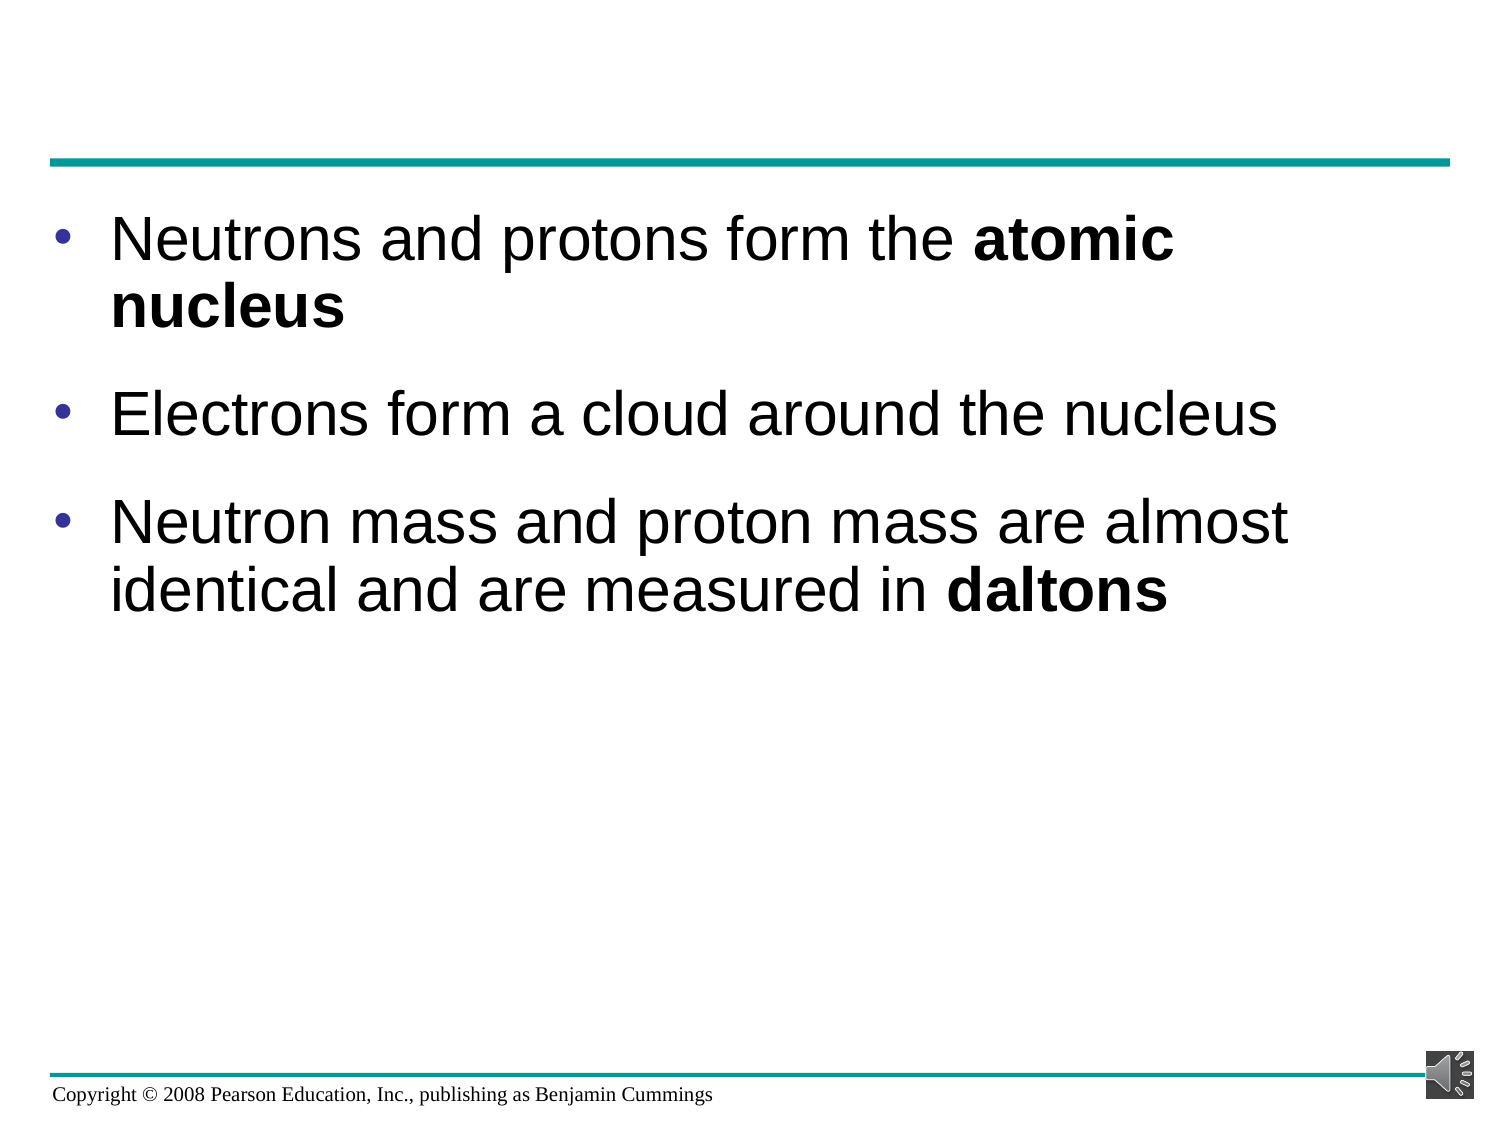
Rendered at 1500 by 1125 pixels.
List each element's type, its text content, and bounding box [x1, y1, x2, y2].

list Neutrons and protons form the atomic nucleus Electrons form a cloud around the nucleus Neutron mass and proton mass are almost identical and are measured in daltons [37, 198, 1438, 781]
text_box Copyright © 2008 Pearson Education, Inc., publishing as Benjamin Cummings [37, 1072, 734, 1113]
picture [1424, 1049, 1475, 1100]
